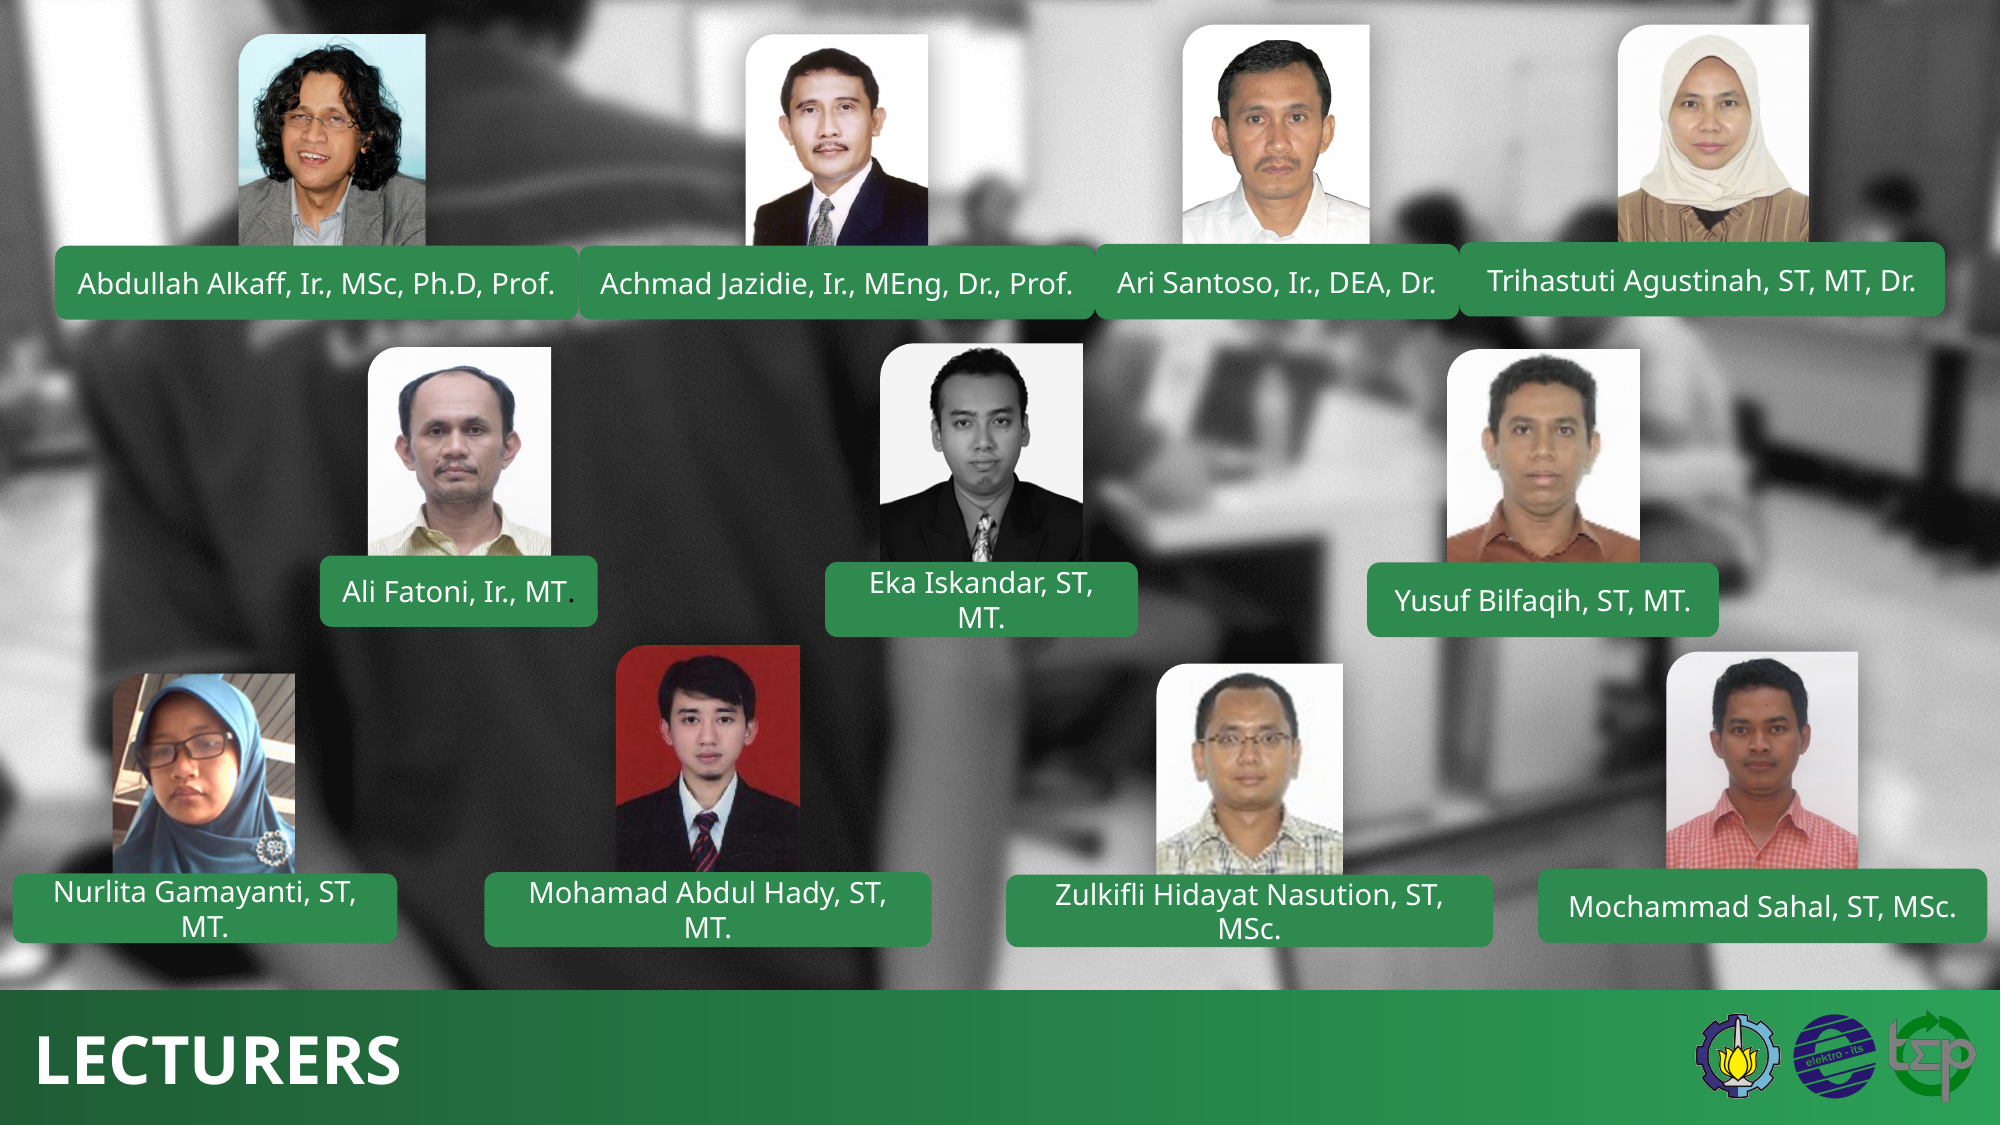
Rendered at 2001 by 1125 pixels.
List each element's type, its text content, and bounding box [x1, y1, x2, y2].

text_box LECTURERS [18, 1018, 501, 1114]
text_box [0, 991, 2000, 1125]
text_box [12, 24, 1988, 948]
picture [0, 0, 2000, 991]
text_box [1695, 1004, 1985, 1109]
